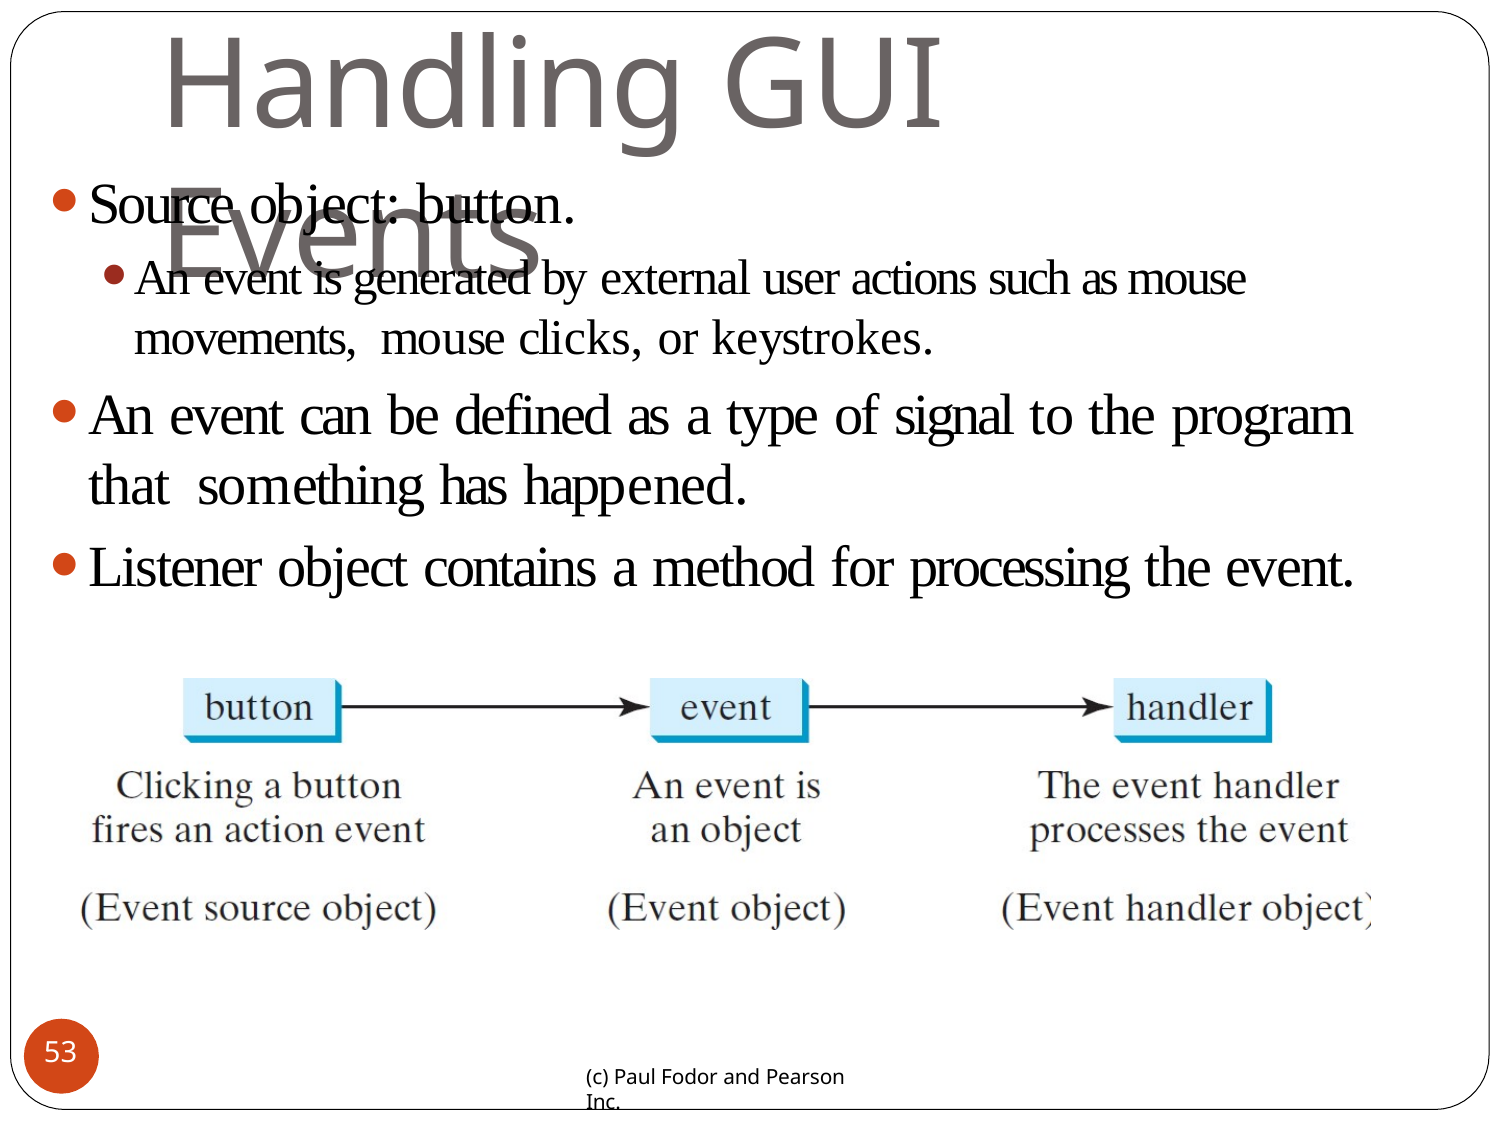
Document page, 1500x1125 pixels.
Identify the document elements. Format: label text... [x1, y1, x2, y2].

text_box Source object: button. An event is generated by external user actions such as mouse movements, mouse clicks, or keystrokes. An event can be defined as a type of signal to the program that something has happened. Listener object contains a method for processing the event. [42, 151, 1461, 599]
footer (c) Paul Fodor and Pearson Inc. [583, 1063, 882, 1125]
picture [79, 677, 1371, 930]
text_box [23, 1018, 99, 1086]
slide_number 53 [37, 1038, 85, 1125]
title Handling GUI Events [157, 0, 1233, 151]
